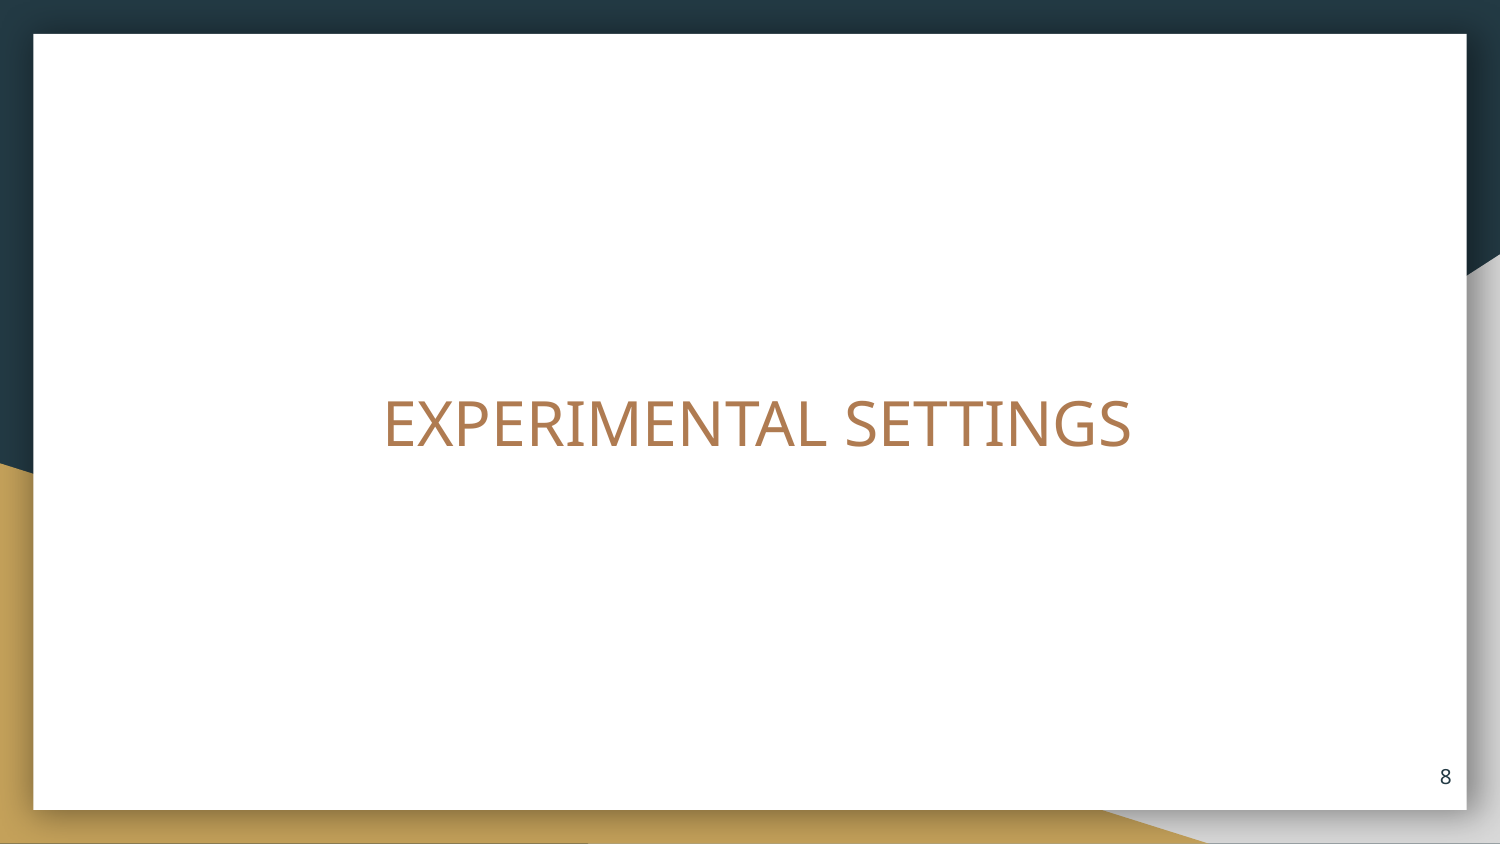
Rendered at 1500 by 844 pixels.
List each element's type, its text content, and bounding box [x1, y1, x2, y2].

title EXPERIMENTAL SETTINGS [134, 368, 1366, 540]
slide_number 8 [1376, 745, 1467, 810]
